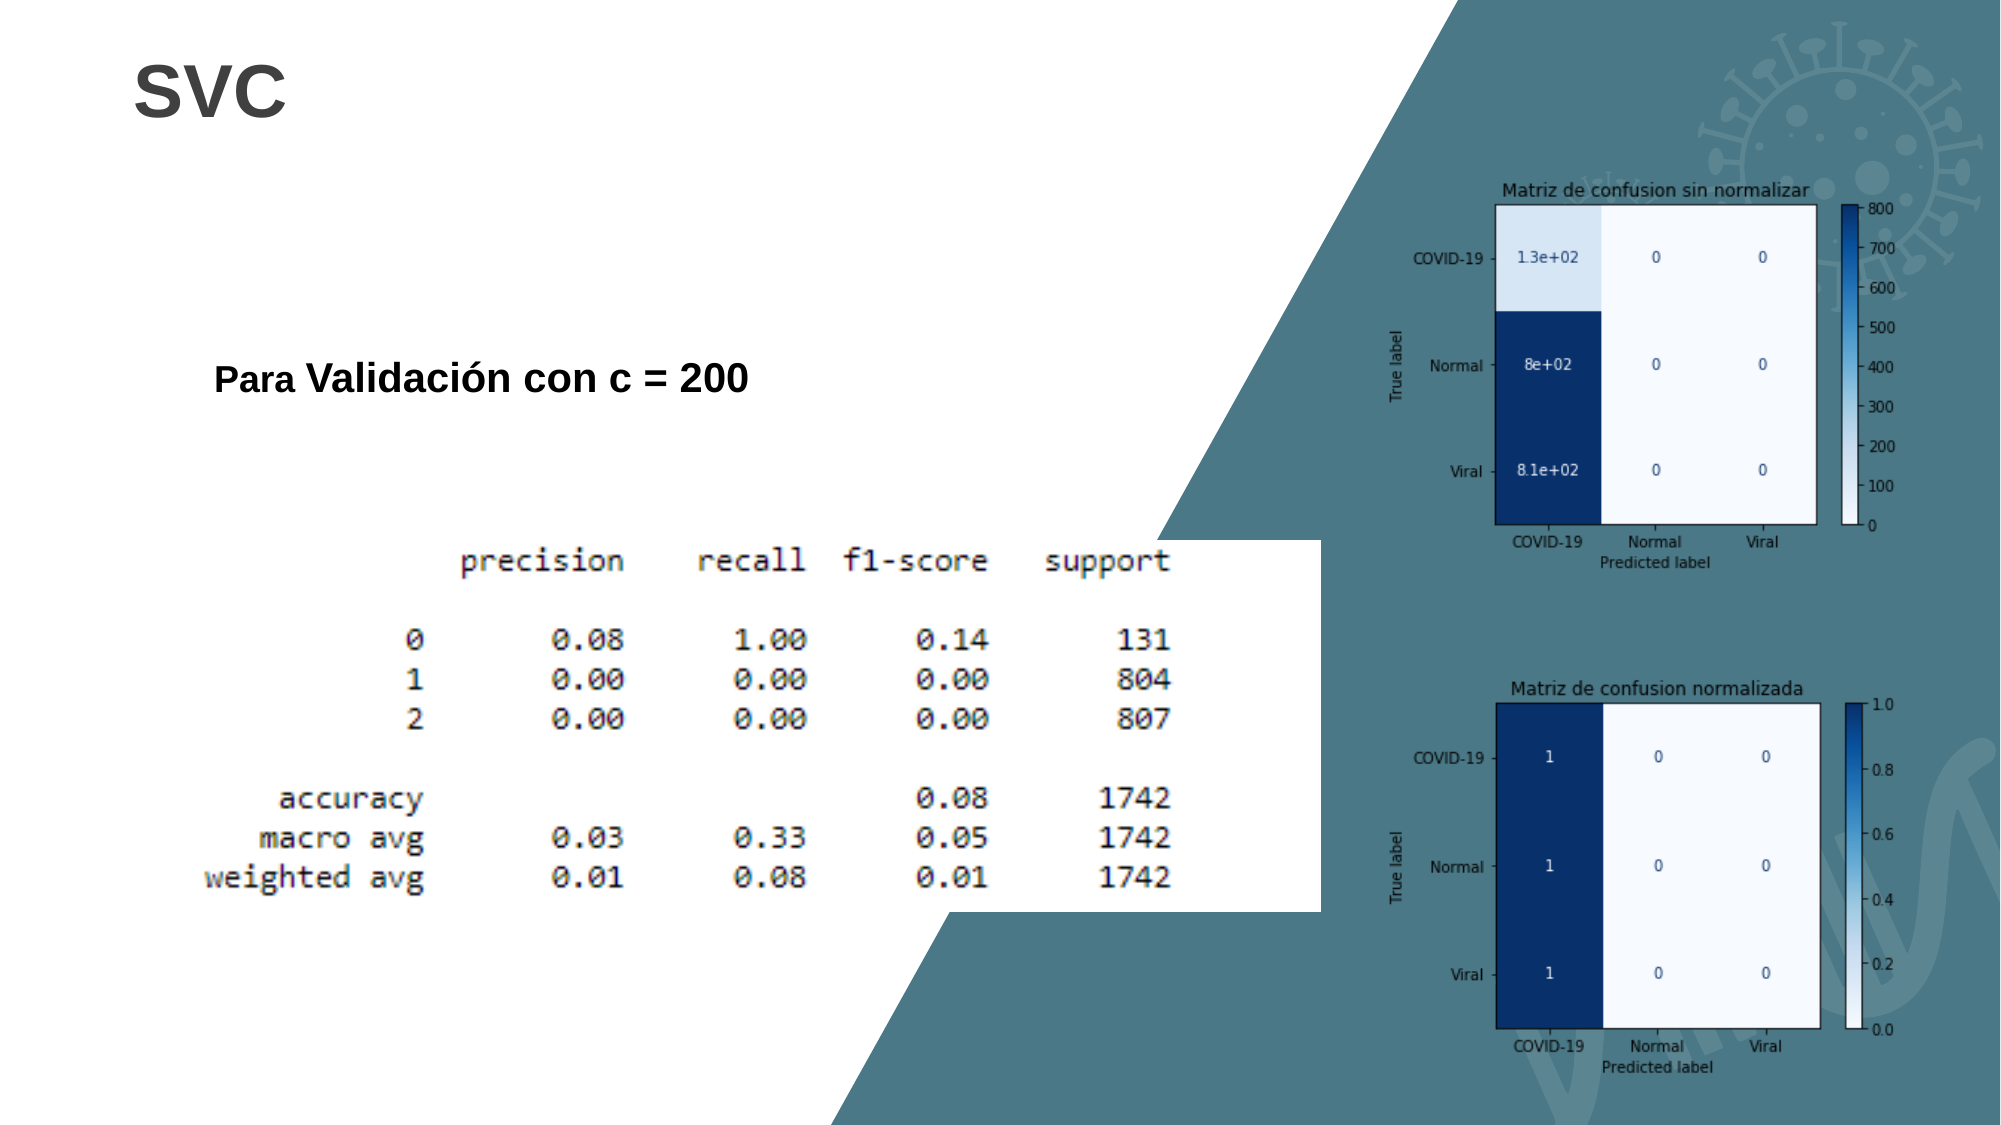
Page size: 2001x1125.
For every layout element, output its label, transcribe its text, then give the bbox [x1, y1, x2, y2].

picture [1380, 670, 1905, 1085]
picture [145, 540, 1321, 912]
text_box SVC [118, 34, 1311, 140]
picture [1380, 172, 1905, 580]
text_box Para Validación con c = 200 [199, 343, 814, 409]
